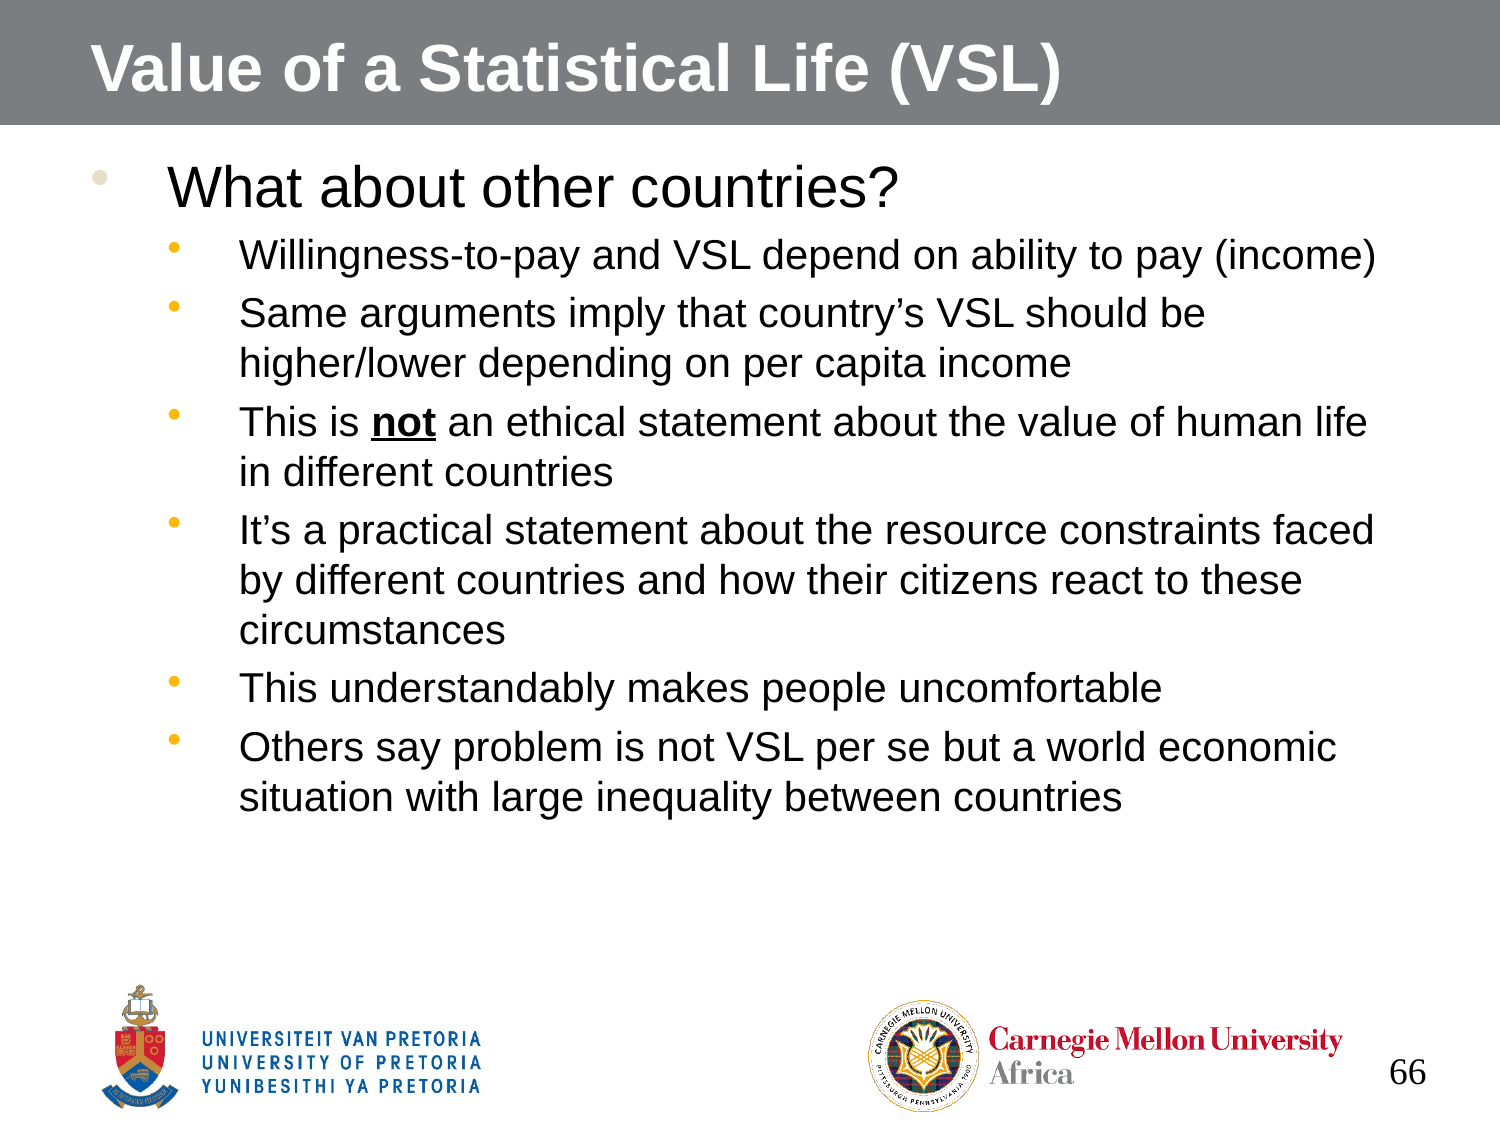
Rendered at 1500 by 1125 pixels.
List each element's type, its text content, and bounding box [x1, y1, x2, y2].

list What about other countries? Willingness-to-pay and VSL depend on ability to pay (income) Same arguments imply that country’s VSL should be higher/lower depending on per capita income This is not an ethical statement about the value of human life in different countries It’s a practical statement about the resource constraints faced by different countries and how their citizens react to these circumstances This understandably makes people uncomfortable Others say problem is not VSL per se but a world economic situation with large inequality between countries [75, 141, 1425, 959]
picture [989, 1026, 1343, 1084]
picture [868, 1000, 979, 1112]
title Value of a Statistical Life (VSL) [75, 12, 1425, 113]
picture [92, 980, 495, 1112]
